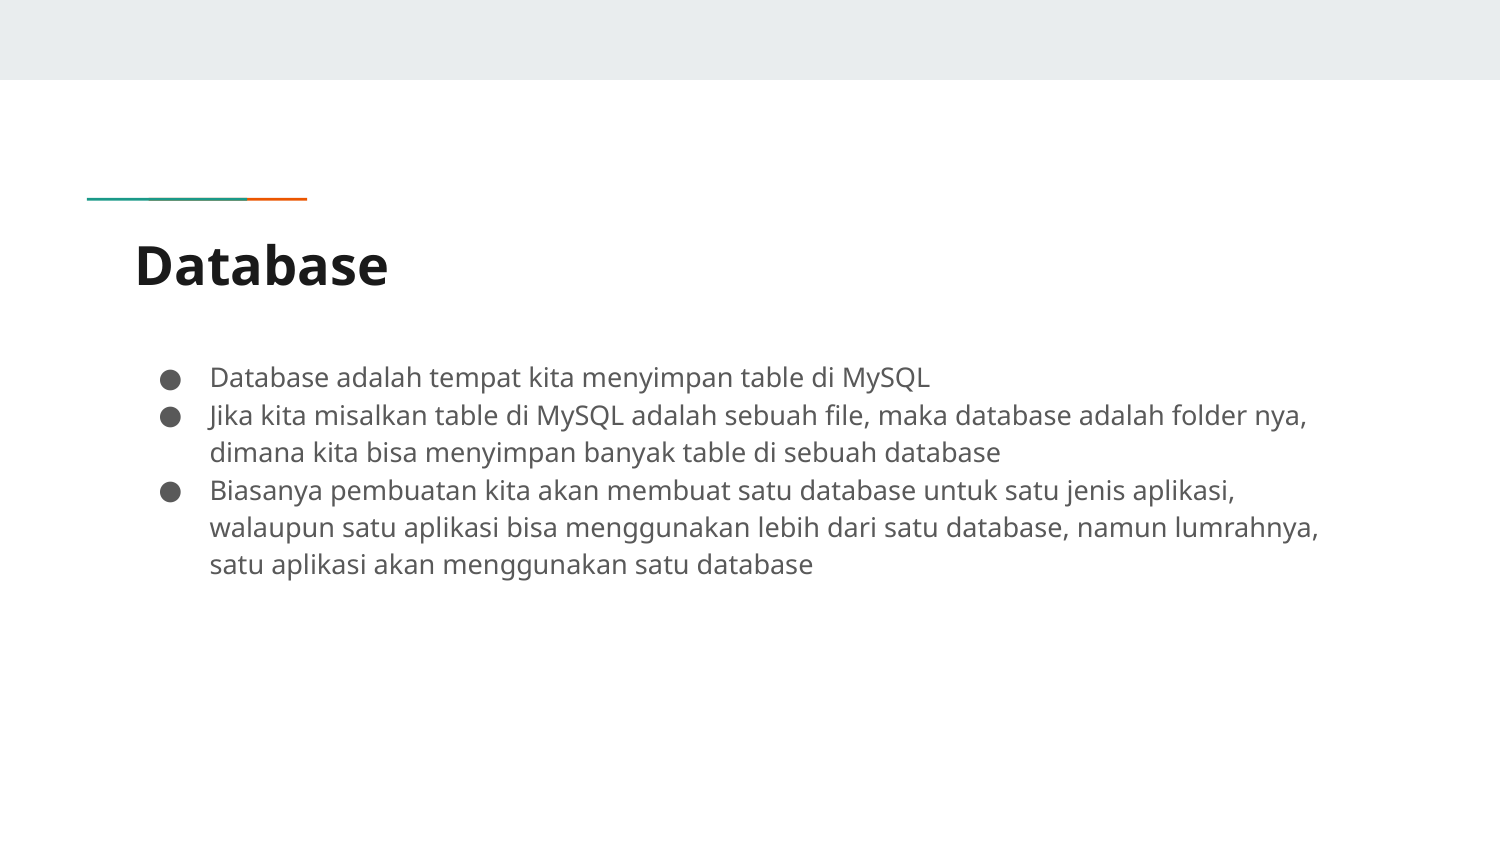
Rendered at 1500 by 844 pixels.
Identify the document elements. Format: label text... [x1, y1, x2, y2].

title Database [119, 216, 1381, 305]
list Database adalah tempat kita menyimpan table di MySQL Jika kita misalkan table di MySQL adalah sebuah file, maka database adalah folder nya, dimana kita bisa menyimpan banyak table di sebuah database Biasanya pembuatan kita akan membuat satu database untuk satu jenis aplikasi, walaupun satu aplikasi bisa menggunakan lebih dari satu database, namun lumrahnya, satu aplikasi akan menggunakan satu database [119, 341, 1381, 712]
